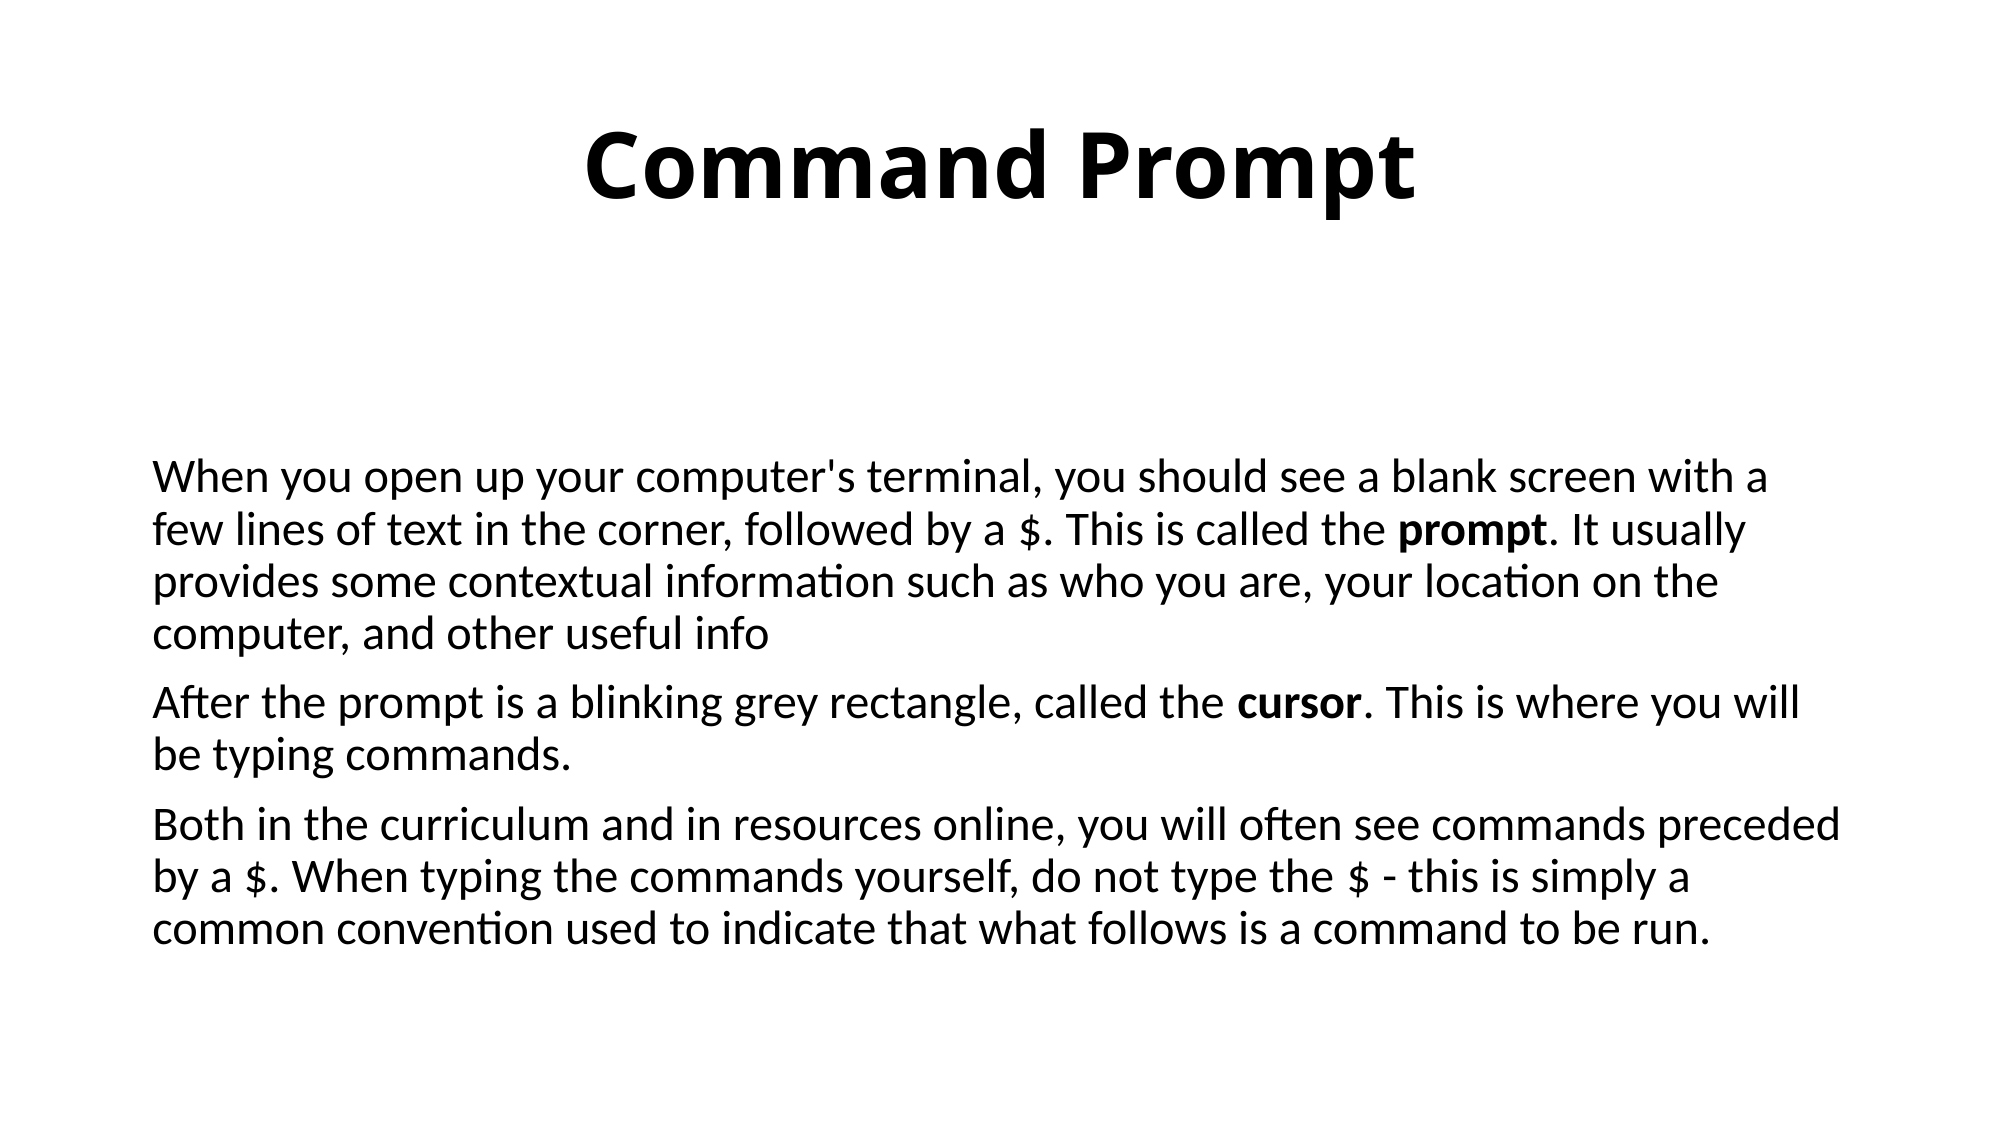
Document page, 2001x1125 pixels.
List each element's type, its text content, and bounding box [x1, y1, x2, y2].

text_box When you open up your computer's terminal, you should see a blank screen with a few lines of text in the corner, followed by a $. This is called the prompt. It usually provides some contextual information such as who you are, your location on the computer, and other useful info After the prompt is a blinking grey rectangle, called the cursor. This is where you will be typing commands. Both in the curriculum and in resources online, you will often see commands preceded by a $. When typing the commands yourself, do not type the $ - this is simply a common convention used to indicate that what follows is a command to be run. [137, 299, 1863, 1014]
text_box Command Prompt [137, 59, 1863, 278]
